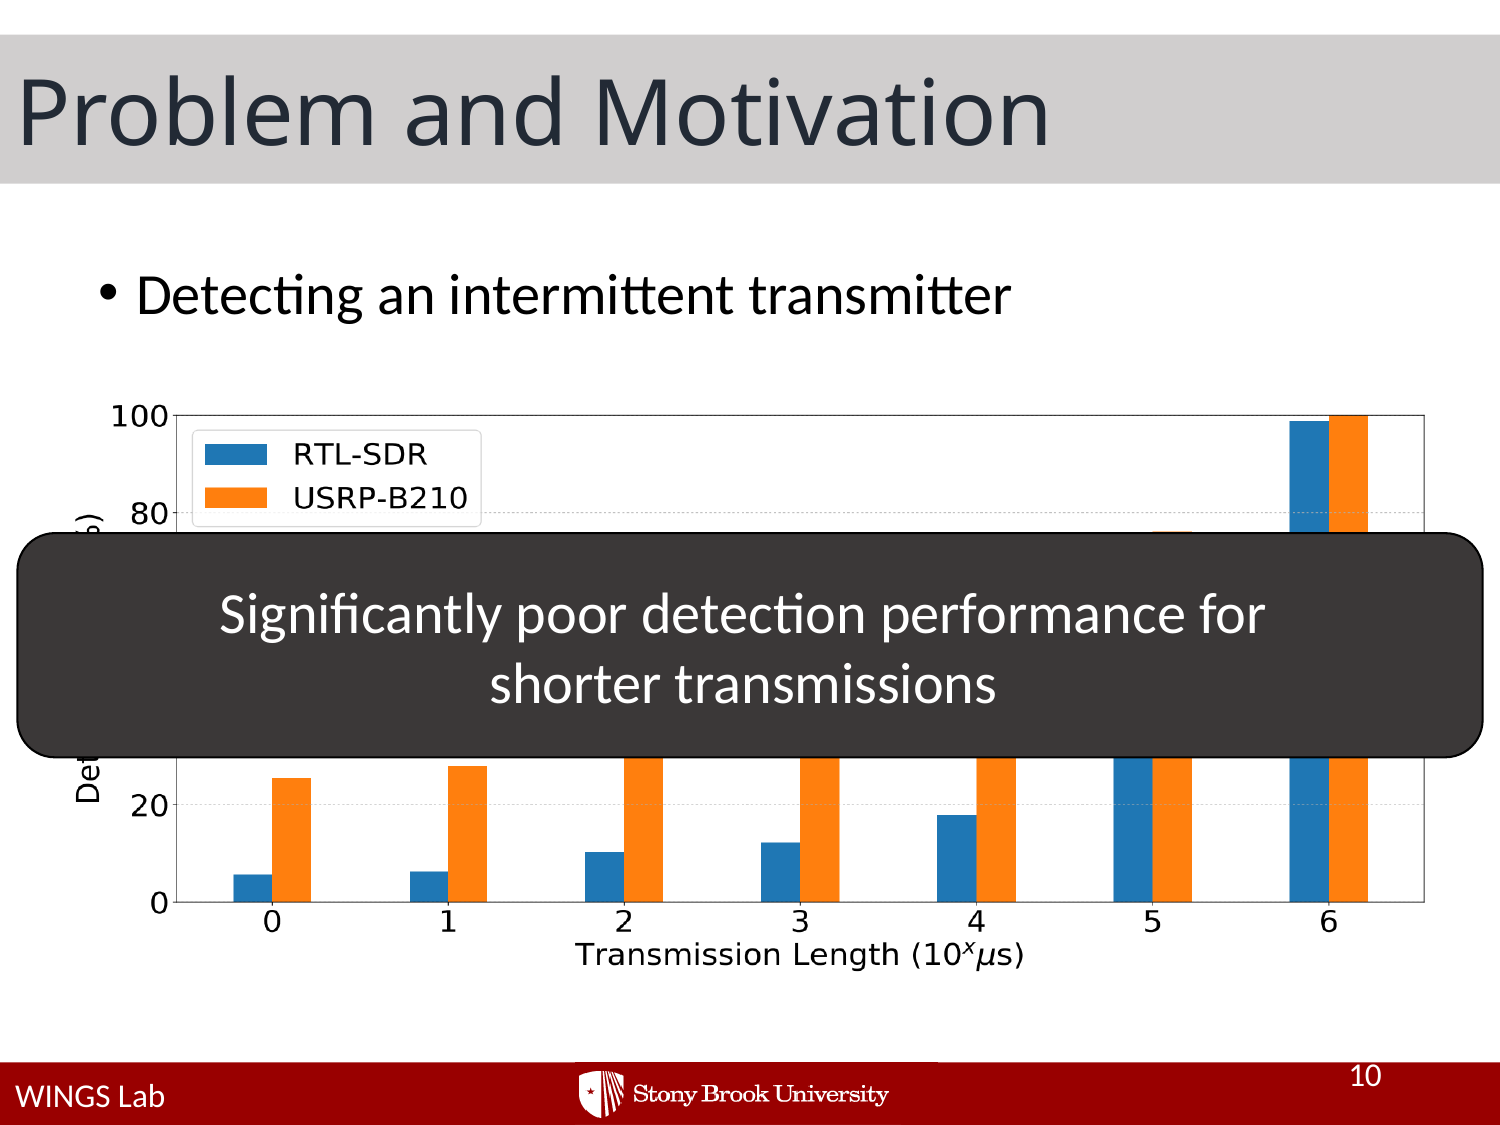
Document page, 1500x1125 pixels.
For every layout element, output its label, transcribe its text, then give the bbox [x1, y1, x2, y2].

list Detecting an intermittent transmitter [83, 256, 1378, 329]
picture [0, 329, 1497, 1044]
text_box WINGS Lab [0, 1062, 574, 1125]
text_box Problem and Motivation [0, 34, 1500, 184]
text_box WINGS Lab [938, 1062, 1500, 1125]
picture [574, 1062, 938, 1125]
slide_number 10 [1059, 1044, 1397, 1103]
